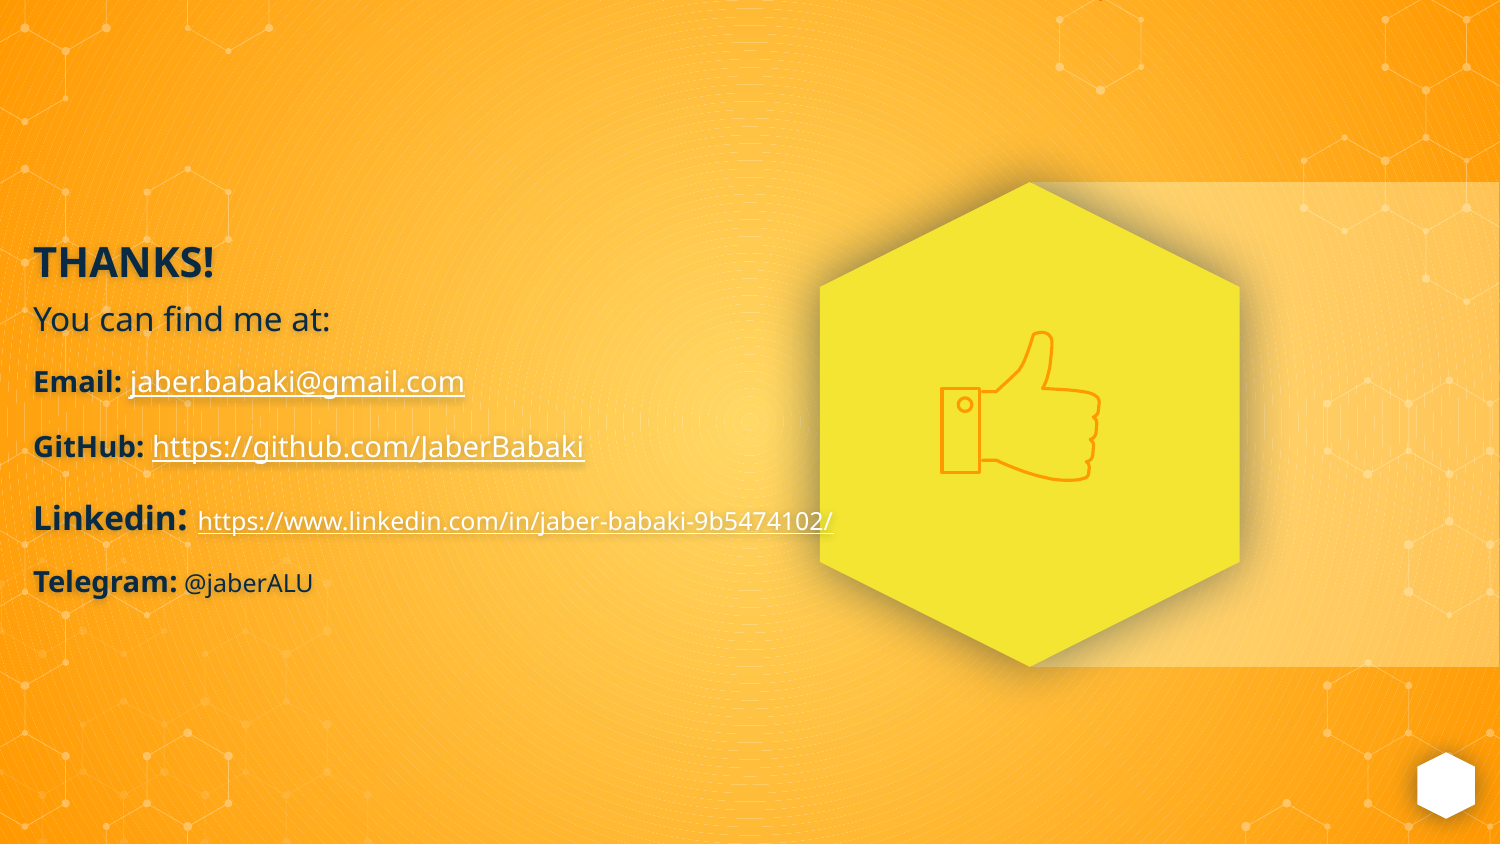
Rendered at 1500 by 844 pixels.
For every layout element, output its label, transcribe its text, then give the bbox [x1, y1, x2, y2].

title ALOHA protocol [823, 629, 896, 634]
text_box [1117, 182, 1499, 667]
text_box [941, 332, 1100, 481]
text_box THANKS! You can find me at: Email: jaber.babaki@gmail.com GitHub: https://github.com/JaberBabaki Linkedin: https://www.linkedin.com/in/jaber-babaki-9b5474102/ Telegram: @jaberALU [33, 236, 958, 625]
text_box [929, 182, 1240, 667]
